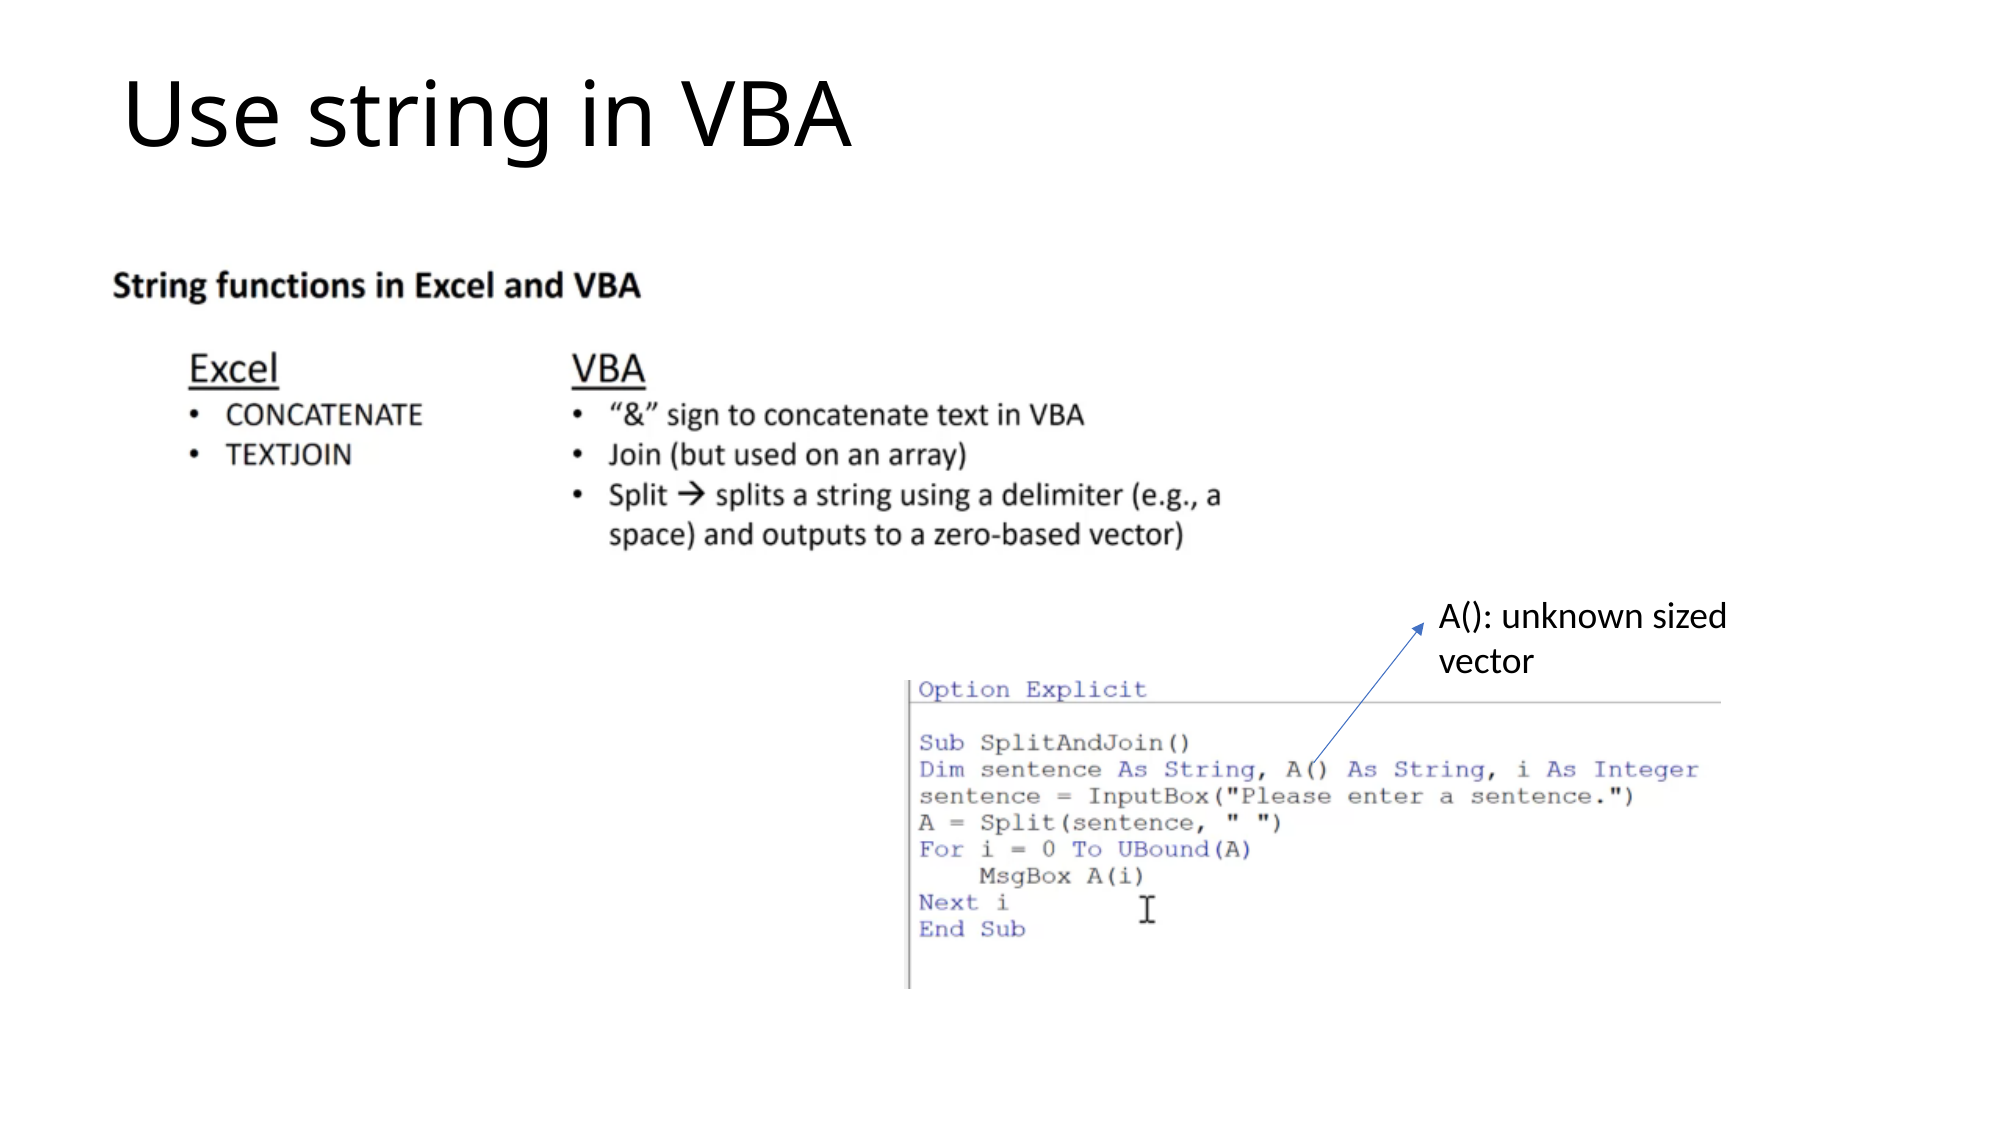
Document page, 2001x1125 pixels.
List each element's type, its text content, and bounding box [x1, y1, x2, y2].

text_box A(): unknown sized vector [1424, 583, 1787, 689]
title Use string in VBA [106, 59, 1863, 174]
picture [904, 680, 1721, 989]
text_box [1313, 622, 1425, 763]
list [106, 231, 1248, 623]
